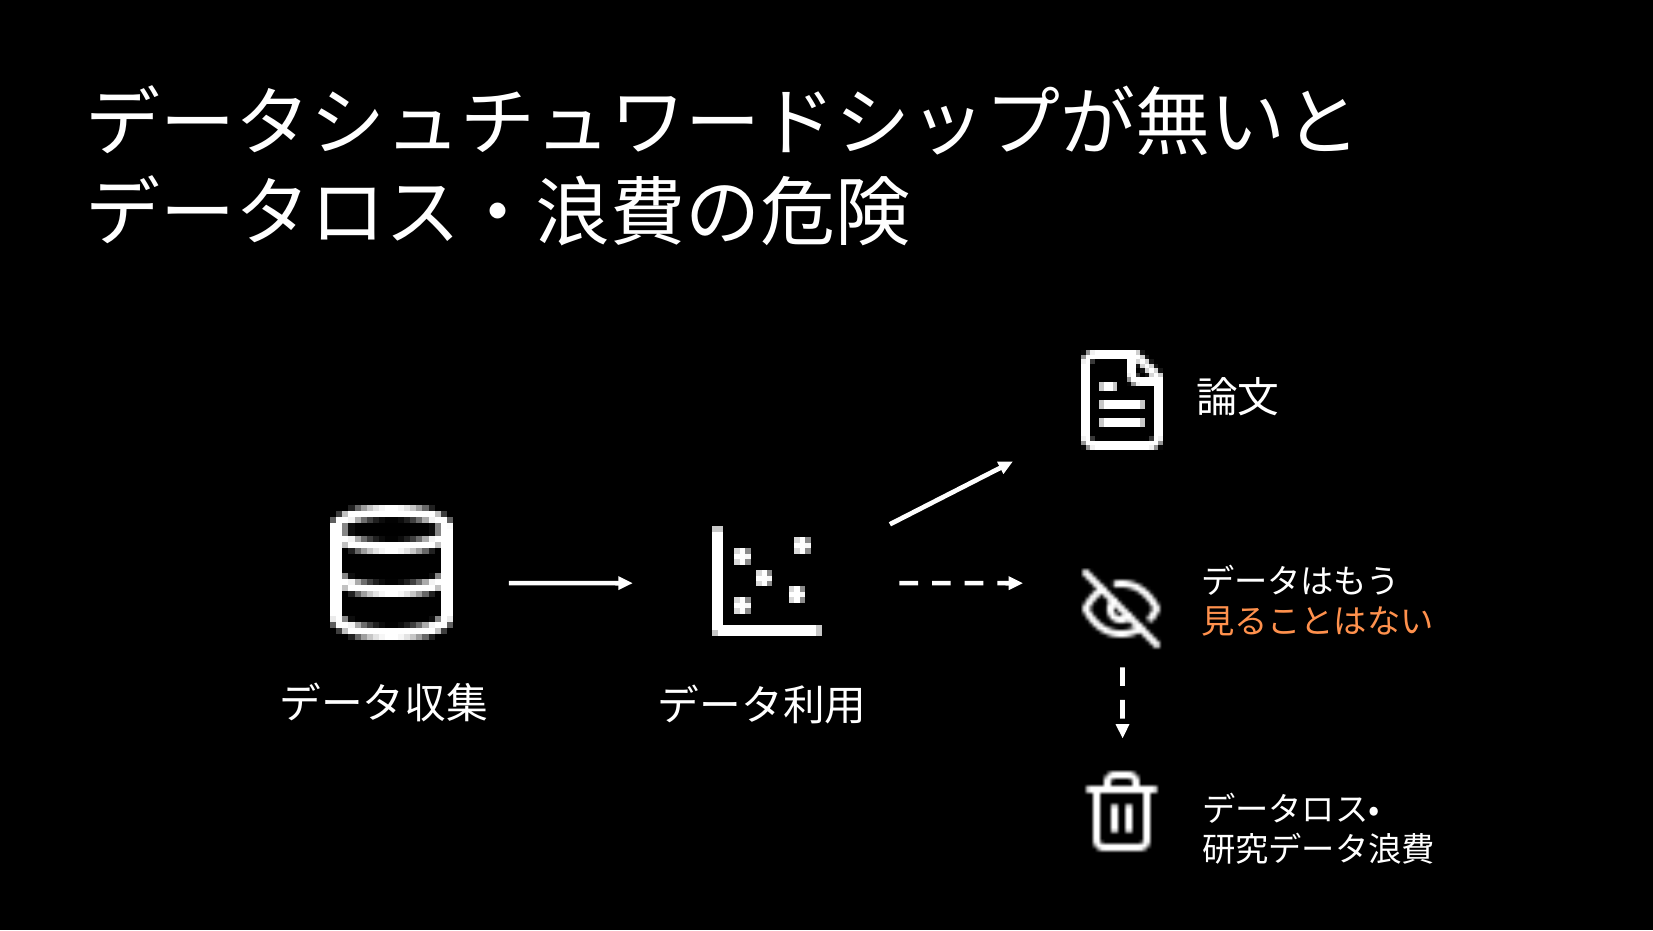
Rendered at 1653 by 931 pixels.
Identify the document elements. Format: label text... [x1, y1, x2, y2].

text_box [889, 461, 1013, 525]
text_box データはもう 見ることはない [1186, 552, 1459, 668]
text_box [1010, 576, 1023, 590]
picture [318, 499, 466, 647]
text_box [508, 576, 633, 590]
text_box データロス・ 研究データ浪費 [1187, 780, 1520, 882]
title データシュチュワードシップが無いとデータロス・浪費の危険 [70, 82, 1400, 247]
picture [1079, 567, 1165, 653]
text_box 論文 [1181, 369, 1459, 432]
picture [1080, 769, 1166, 856]
text_box [1116, 722, 1129, 739]
picture [702, 516, 833, 647]
picture [1068, 346, 1177, 455]
text_box データ収集 [264, 674, 519, 739]
text_box データ利用 [643, 676, 938, 752]
